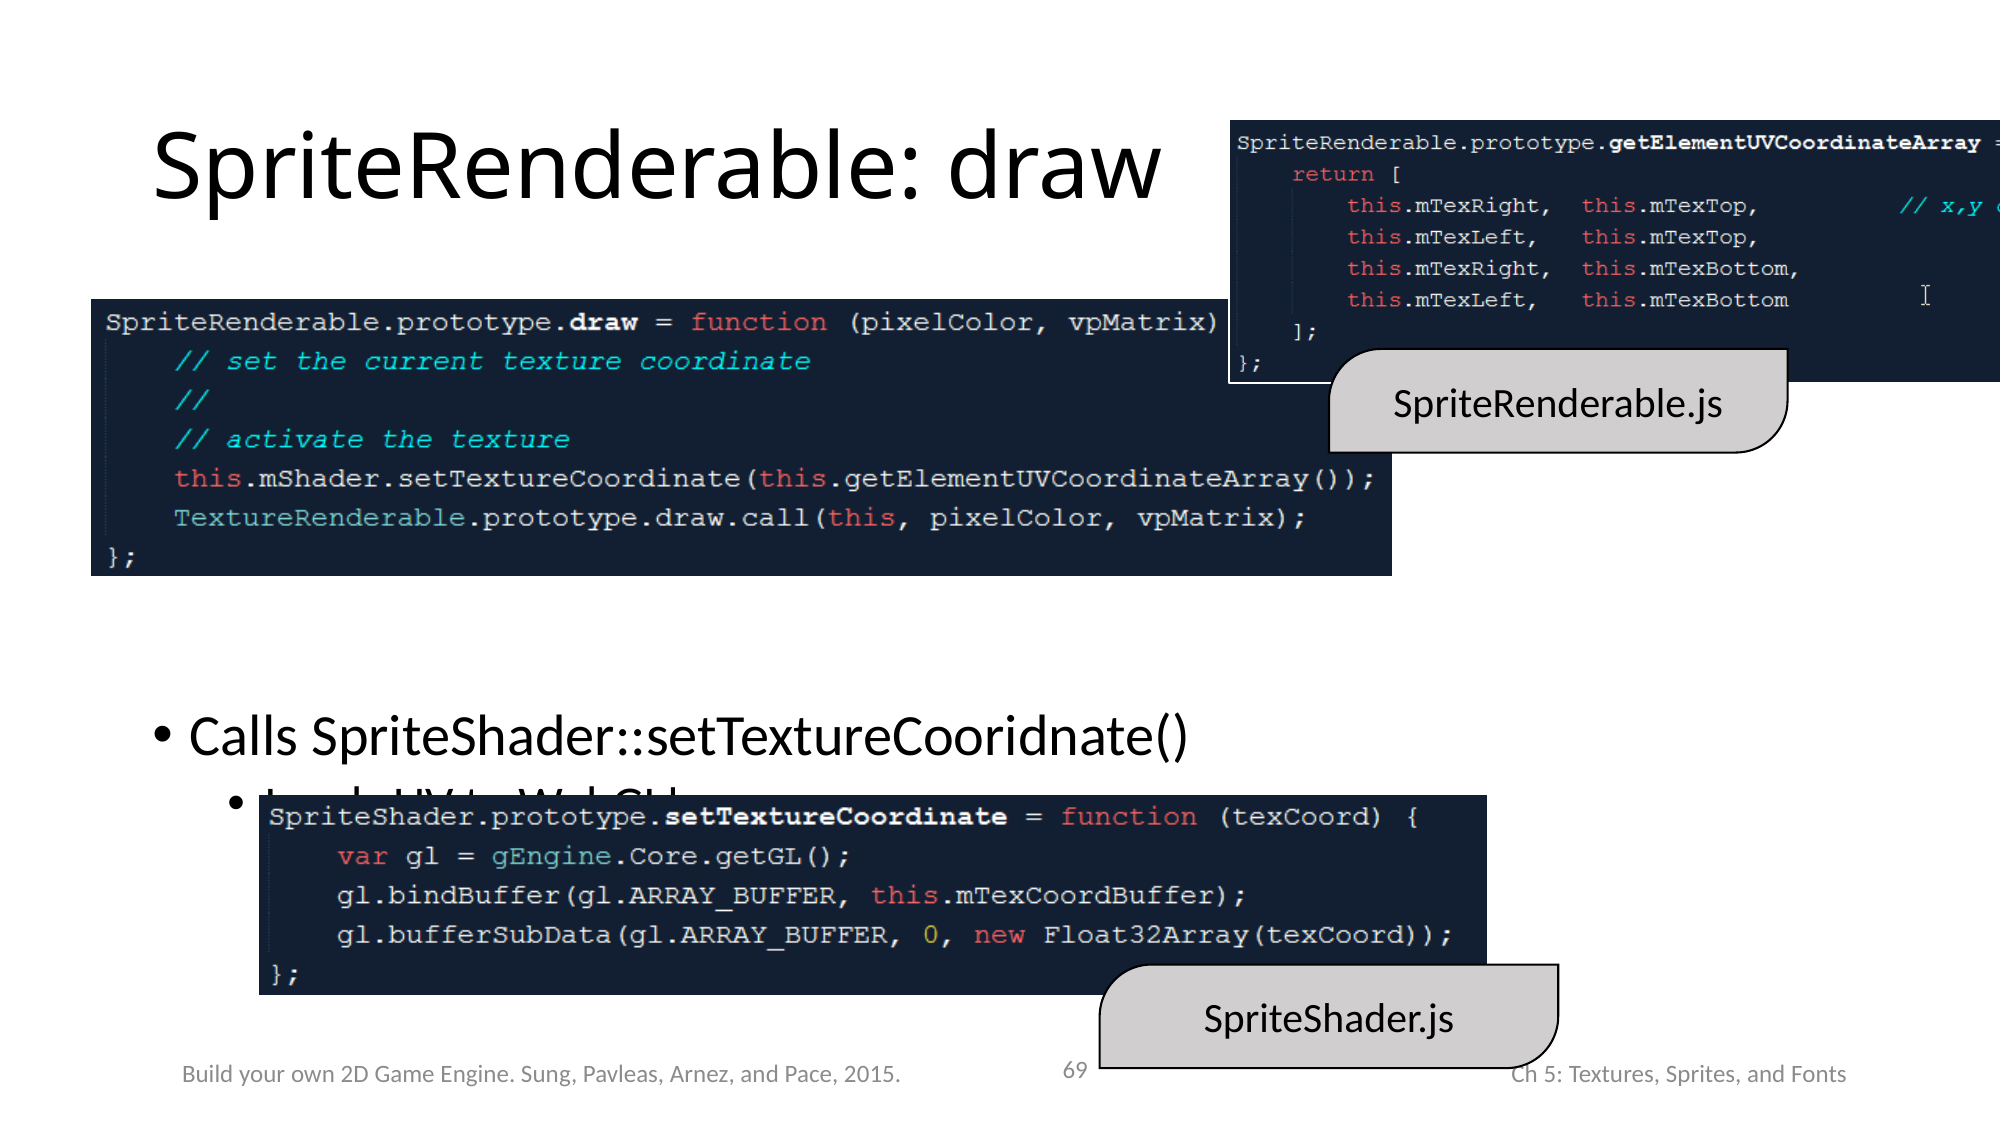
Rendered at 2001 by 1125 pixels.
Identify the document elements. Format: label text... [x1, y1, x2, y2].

text_box SpriteRenderable.js [1392, 382, 1789, 454]
picture [91, 120, 2000, 576]
list Calls SpriteShader::setTextureCooridnate() Loads UV to WebGL! [137, 384, 1863, 1014]
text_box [259, 795, 1559, 1069]
title SpriteRenderable: draw [137, 59, 1863, 278]
